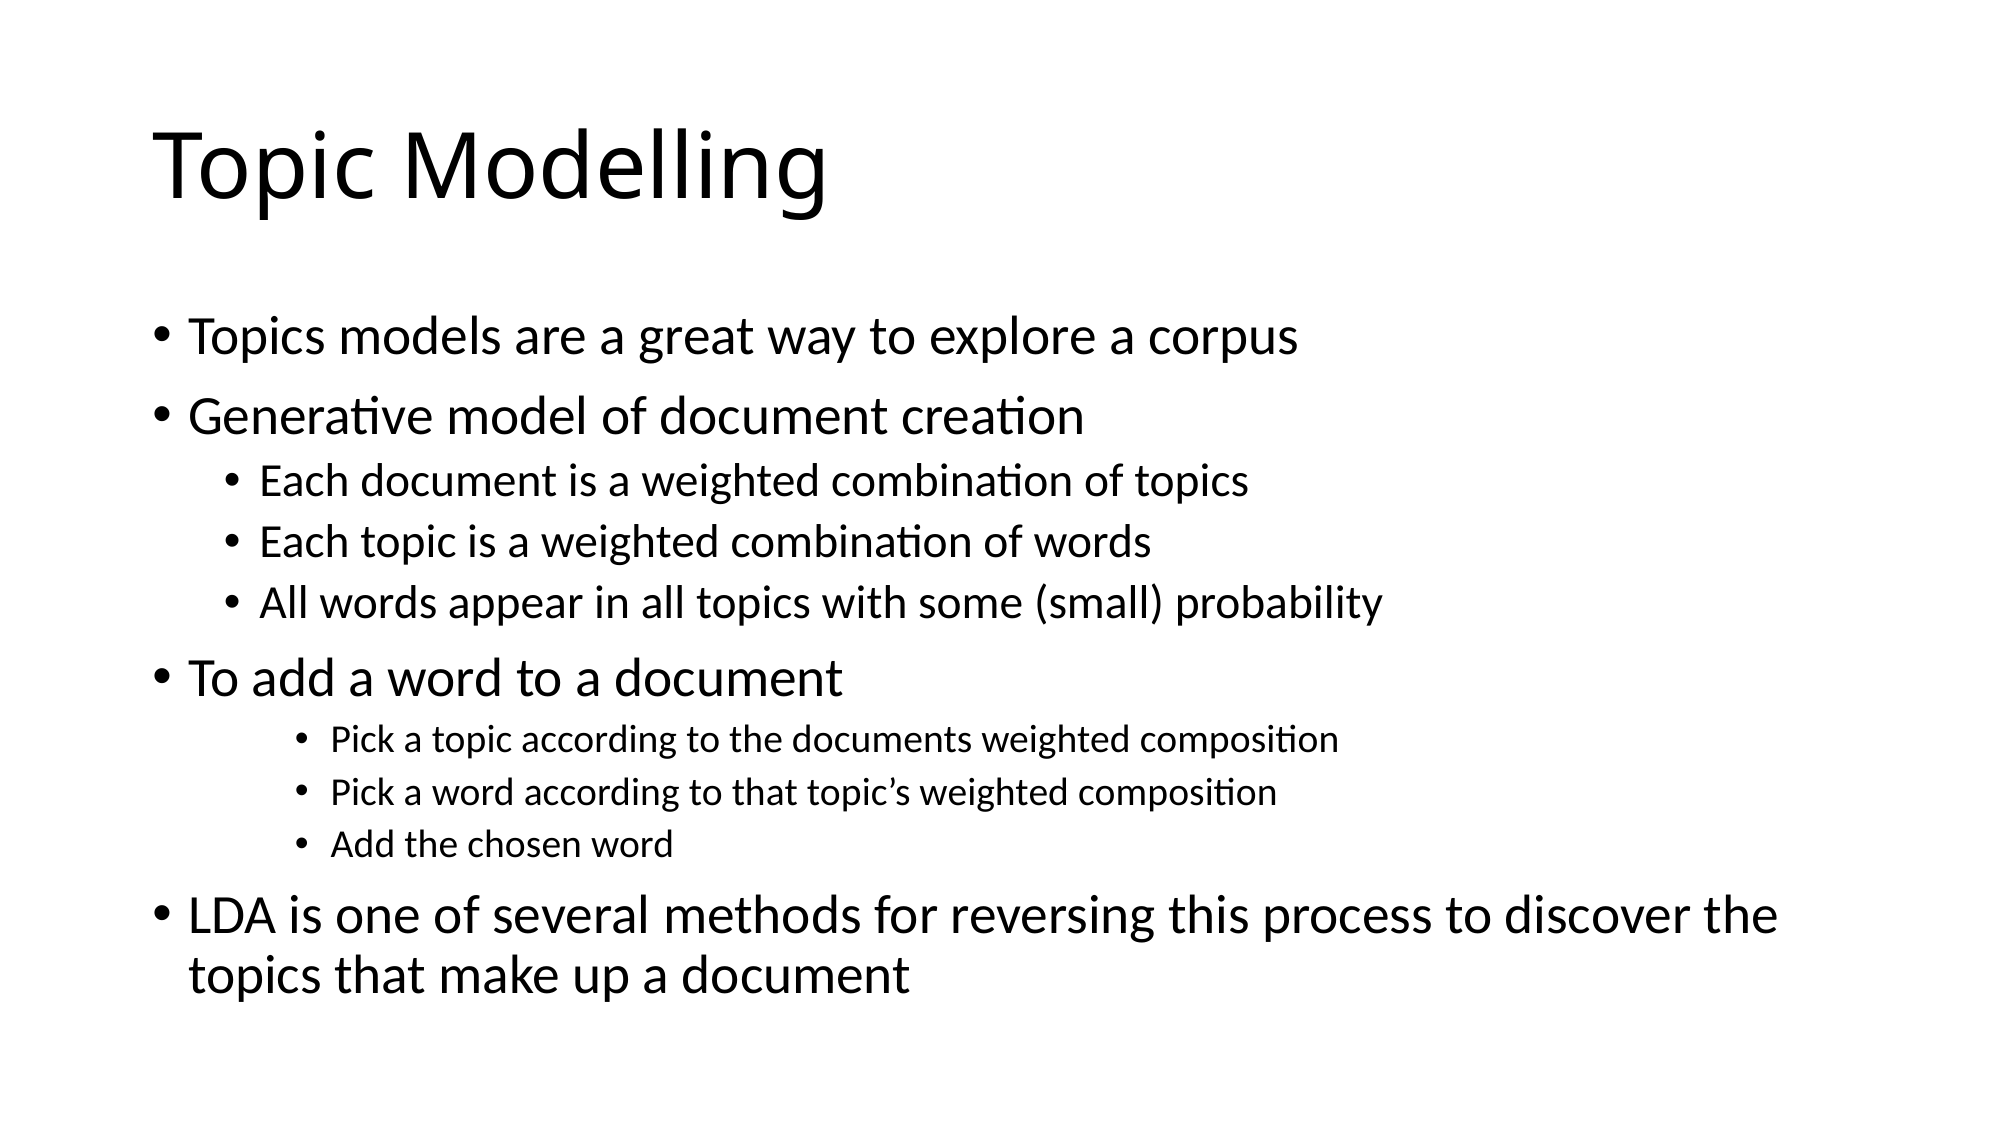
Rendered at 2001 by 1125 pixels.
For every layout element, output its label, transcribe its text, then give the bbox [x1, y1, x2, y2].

list Topics models are a great way to explore a corpus Generative model of document creation Each document is a weighted combination of topics Each topic is a weighted combination of words All words appear in all topics with some (small) probability To add a word to a document Pick a topic according to the documents weighted composition Pick a word according to that topic’s weighted composition Add the chosen word LDA is one of several methods for reversing this process to discover the topics that make up a document [137, 299, 1863, 1014]
title Topic Modelling [137, 59, 1863, 278]
